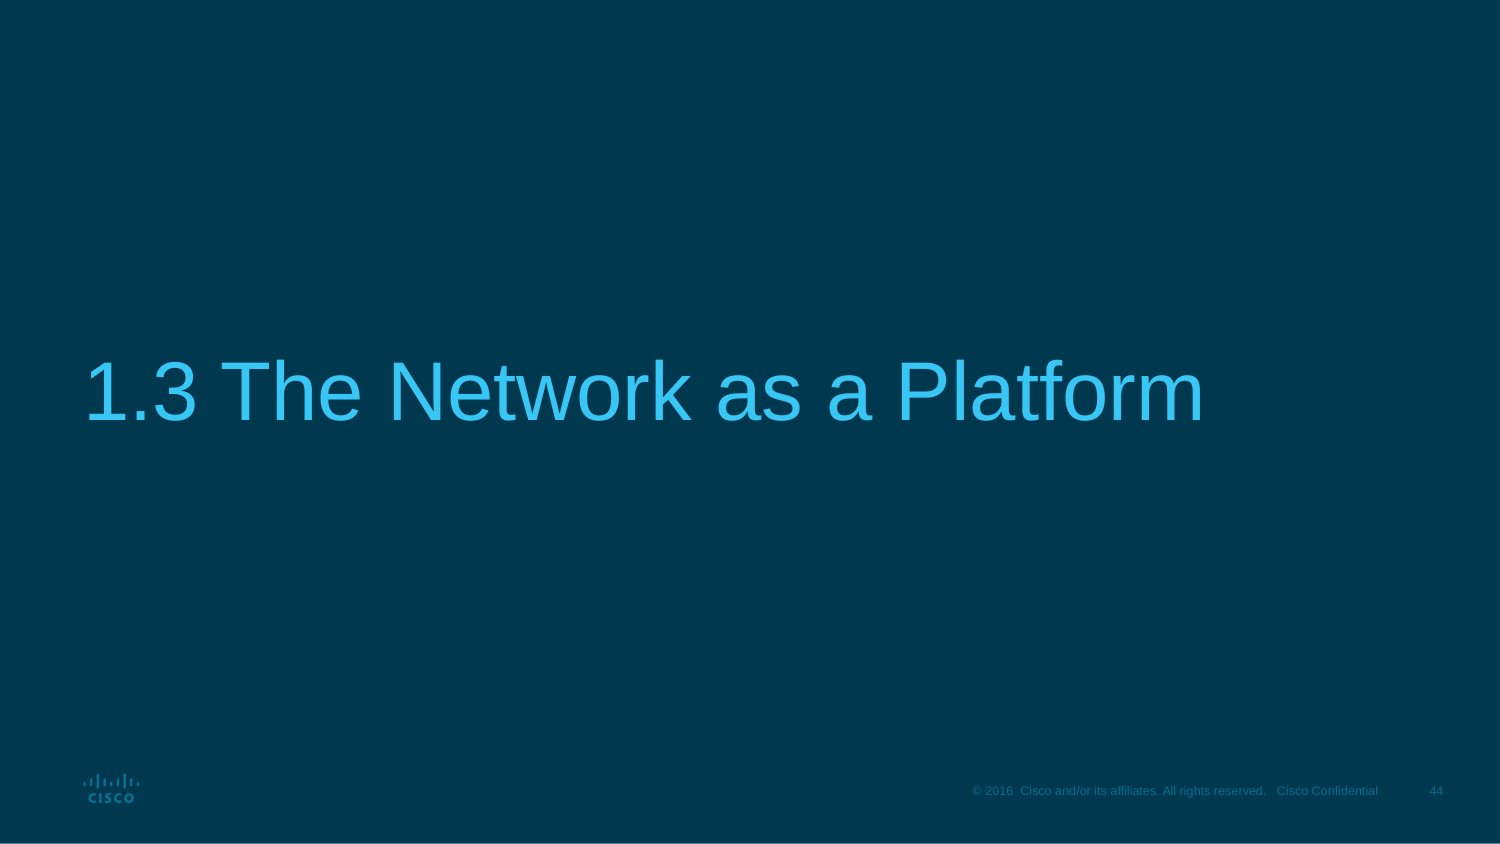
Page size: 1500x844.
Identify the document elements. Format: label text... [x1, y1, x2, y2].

title 1.3 The Network as a Platform [68, 150, 1419, 446]
